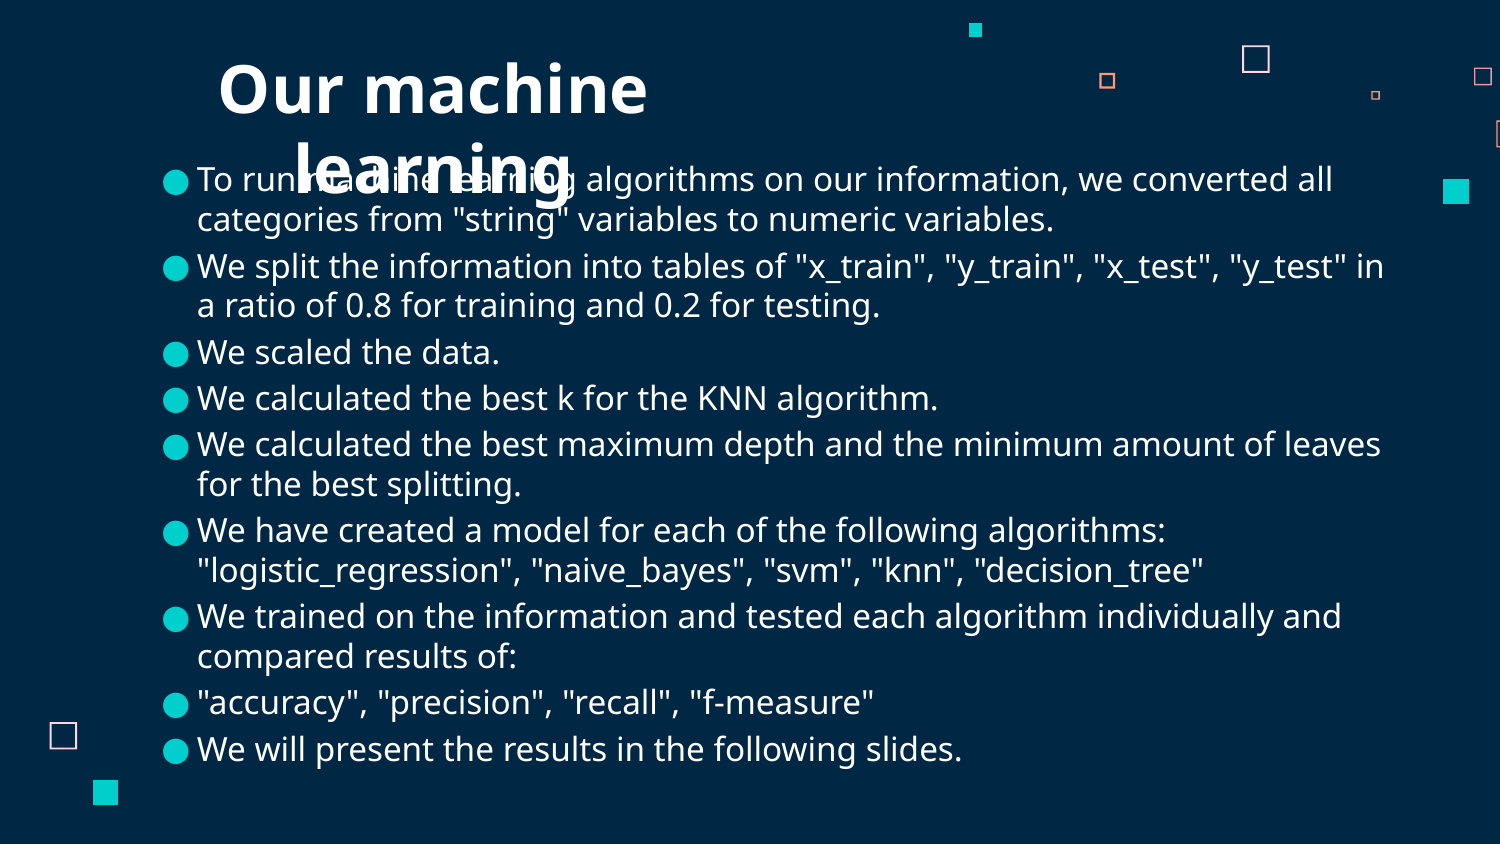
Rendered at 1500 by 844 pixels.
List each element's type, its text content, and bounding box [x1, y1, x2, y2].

text_box To run machine learning algorithms on our information, we converted all categories from "string" variables to numeric variables. We split the information into tables of "x_train", "y_train", "x_test", "y_test" in a ratio of 0.8 for training and 0.2 for testing. We scaled the data. We calculated the best k for the KNN algorithm. We calculated the best maximum depth and the minimum amount of leaves for the best splitting. We have created a model for each of the following algorithms: "logistic_regression", "naive_bayes", "svm", "knn", "decision_tree" We trained on the information and tested each algorithm individually and compared results of: "accuracy", "precision", "recall", "f-measure" We will present the results in the following slides. [142, 151, 1428, 775]
text_box Our machine learning [58, 39, 809, 215]
